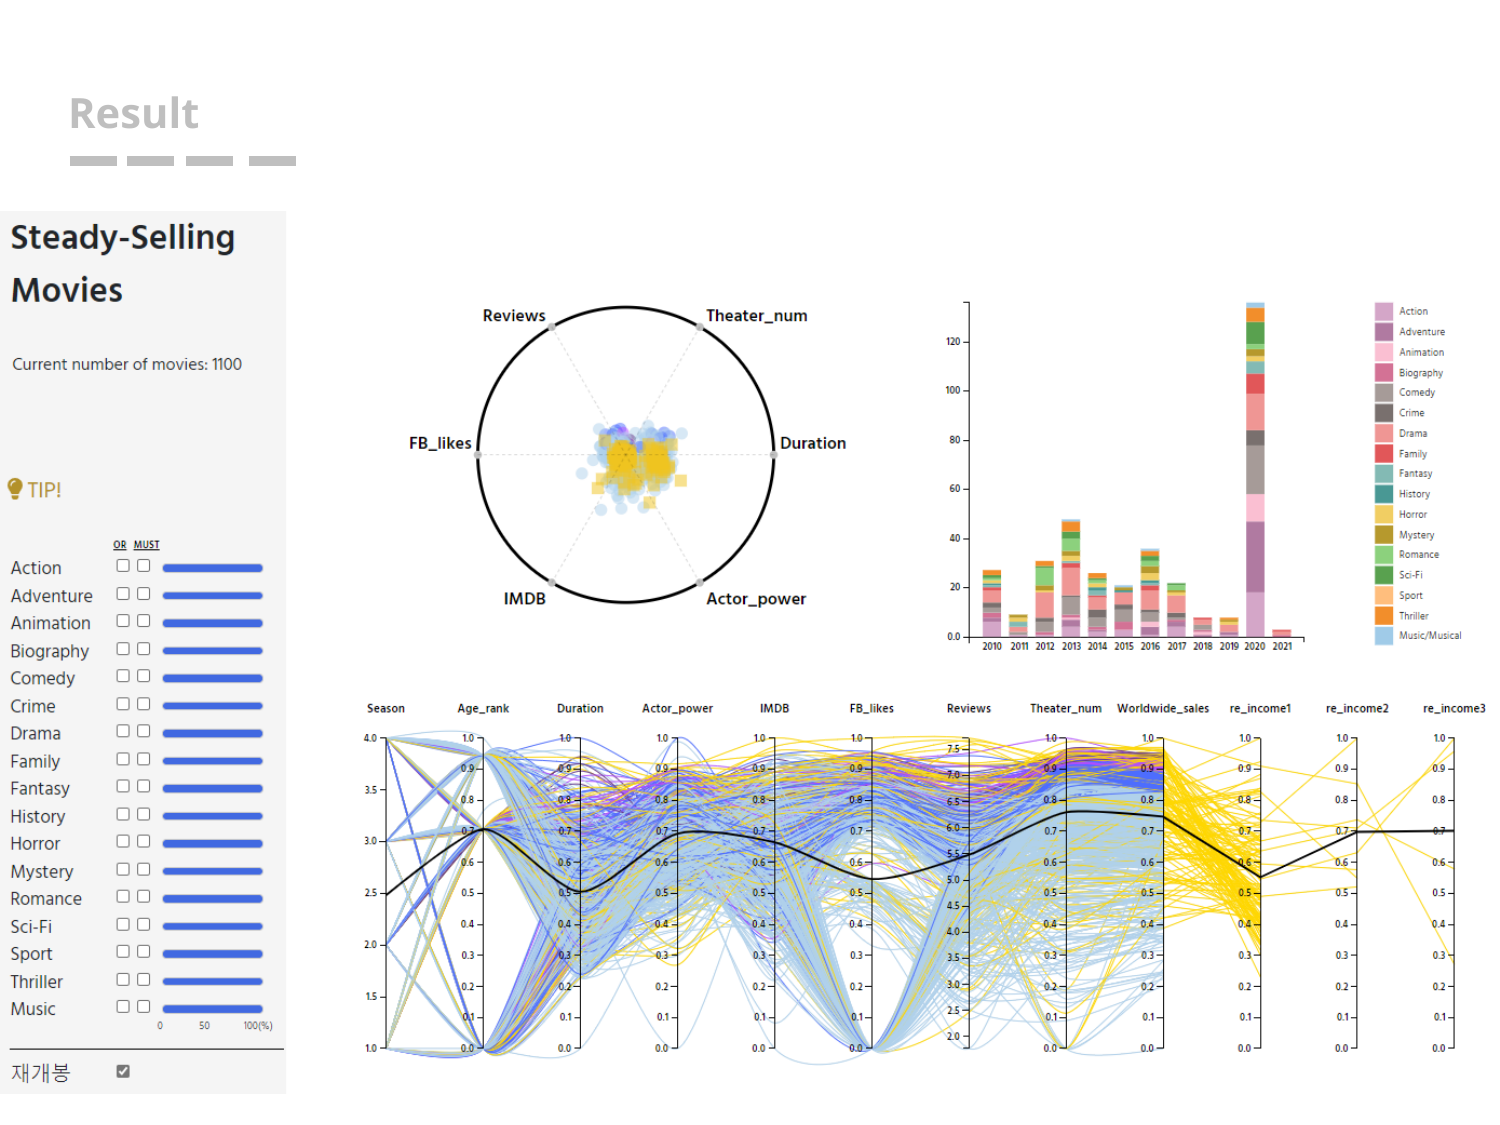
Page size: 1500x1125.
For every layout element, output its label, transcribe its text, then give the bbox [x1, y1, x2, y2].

title Result [52, 79, 798, 185]
picture [0, 211, 1500, 1095]
